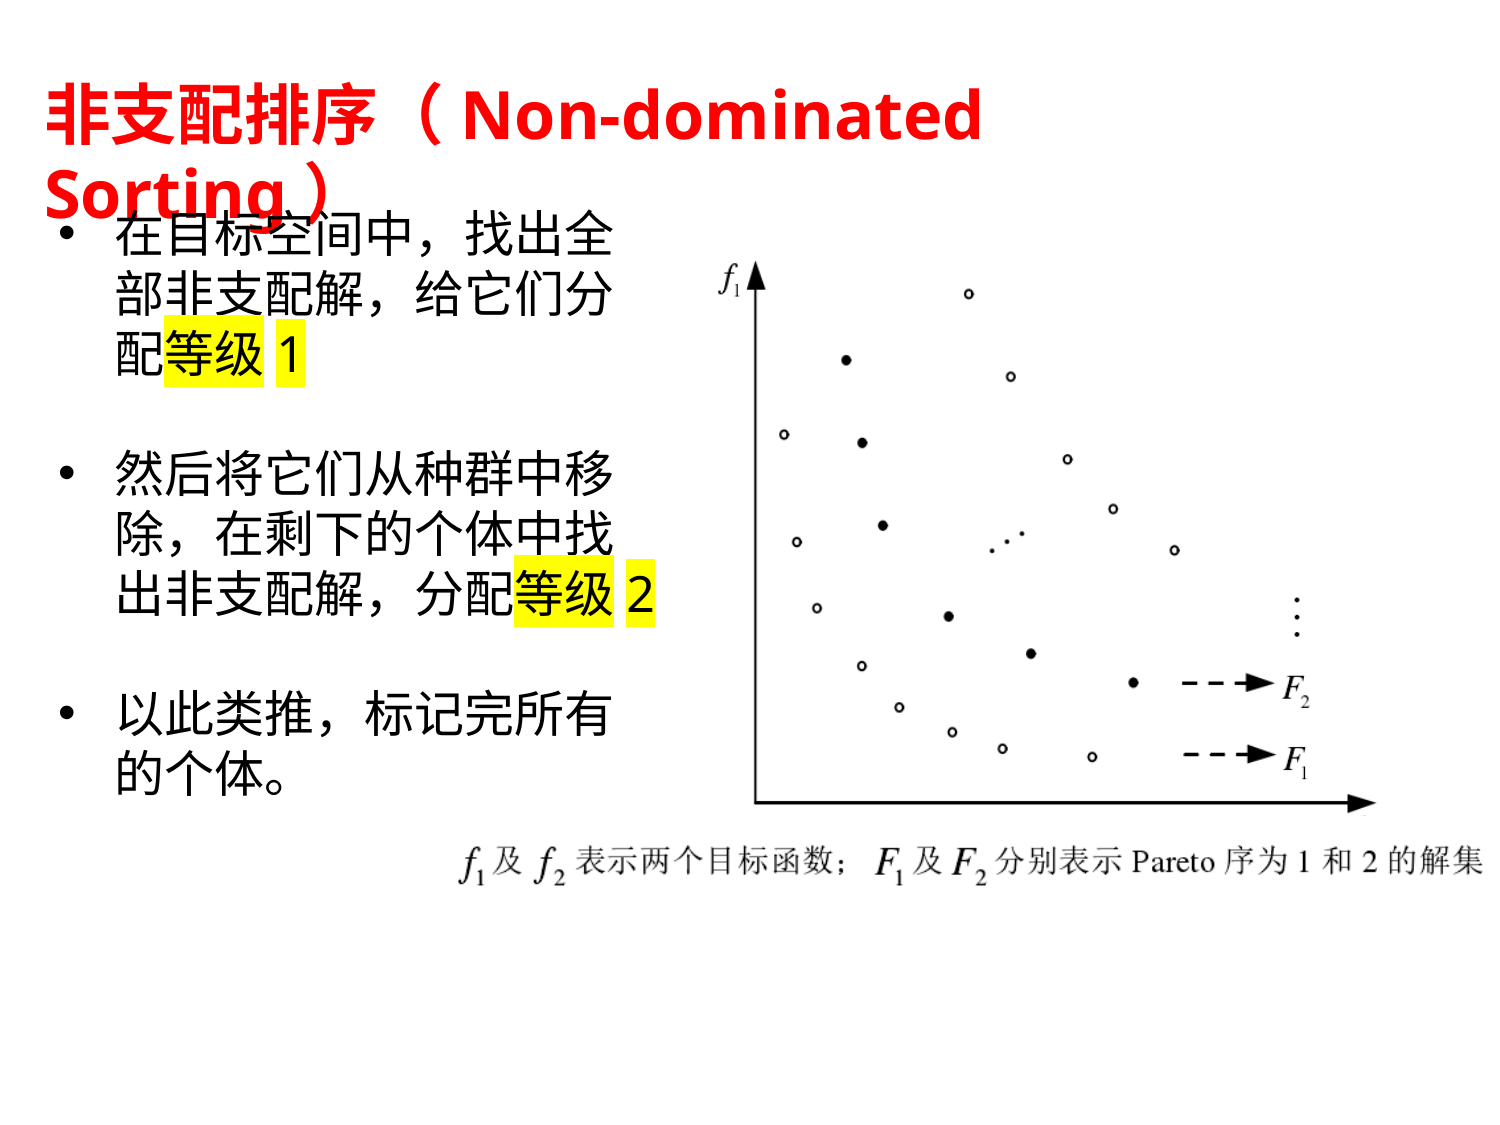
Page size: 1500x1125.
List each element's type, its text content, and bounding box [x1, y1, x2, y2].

picture [456, 222, 1484, 903]
text_box 非支配排序（Non-dominated Sorting） [29, 65, 1120, 240]
text_box 在目标空间中，找出全部非支配解，给它们分配等级1 然后将它们从种群中移除，在剩下的个体中找出非支配解，分配等级2 以此类推，标记完所有的个体。 [43, 195, 672, 811]
